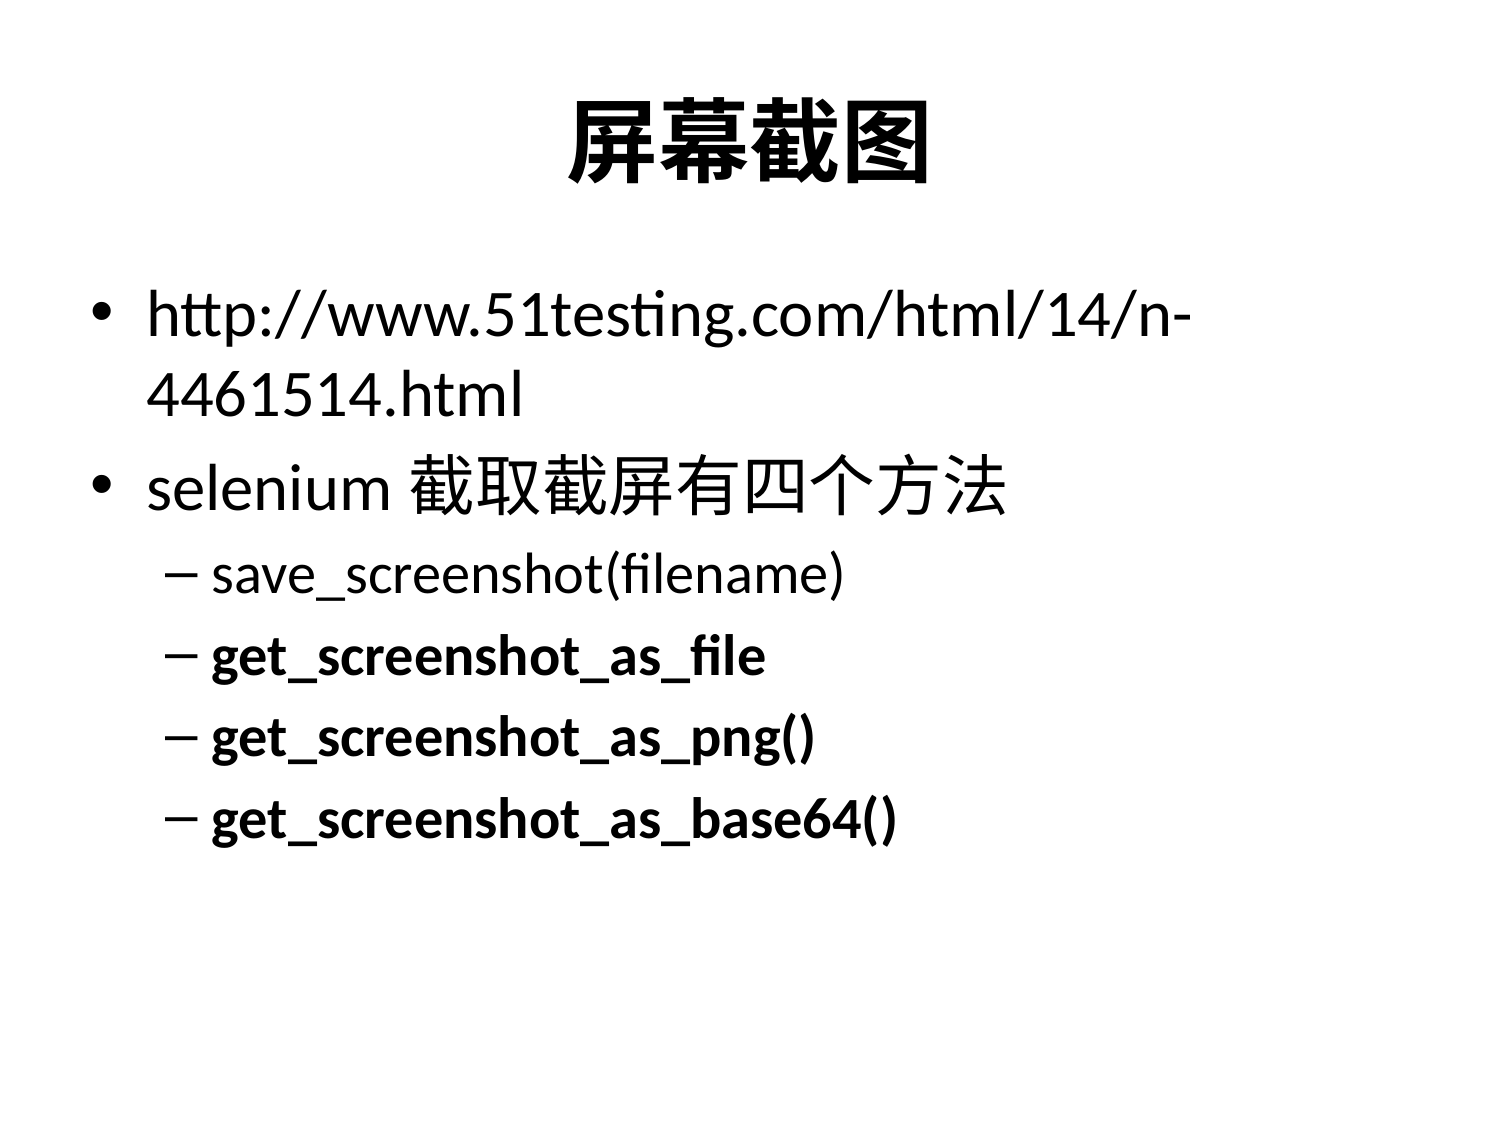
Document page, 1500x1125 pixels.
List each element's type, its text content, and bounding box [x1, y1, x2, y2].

list http://www.51testing.com/html/14/n-4461514.html selenium截取截屏有四个方法 save_screenshot(filename) get_screenshot_as_file get_screenshot_as_png() get_screenshot_as_base64() [75, 262, 1425, 1005]
title 屏幕截图 [75, 45, 1425, 233]
